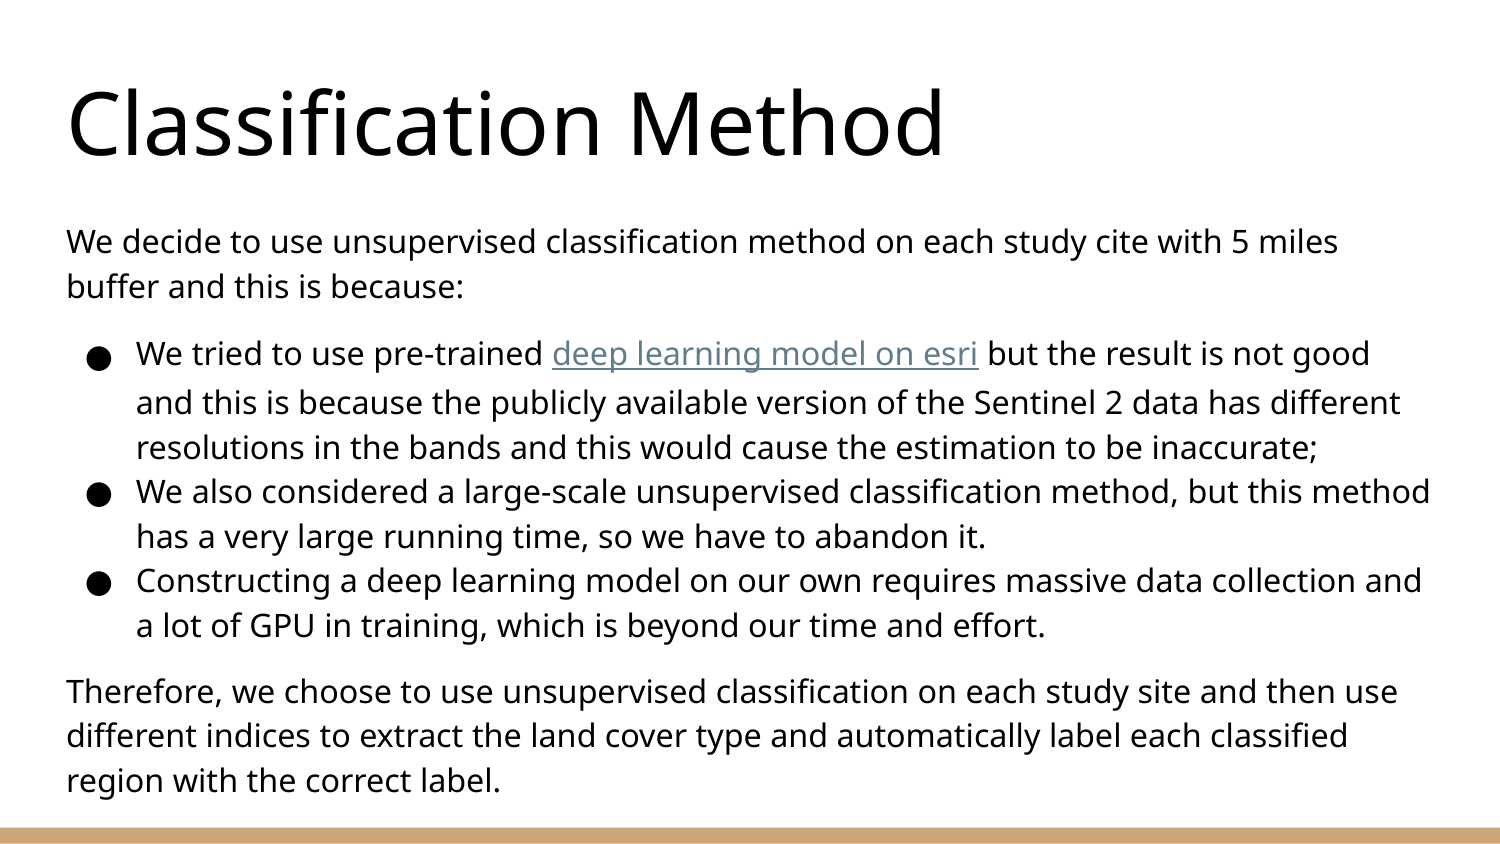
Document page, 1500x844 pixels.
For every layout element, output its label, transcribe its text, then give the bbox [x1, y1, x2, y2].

list We decide to use unsupervised classification method on each study cite with 5 miles buffer and this is because: We tried to use pre-trained deep learning model on esri but the result is not good and this is because the publicly available version of the Sentinel 2 data has different resolutions in the bands and this would cause the estimation to be inaccurate; We also considered a large-scale unsupervised classification method, but this method has a very large running time, so we have to abandon it. Constructing a deep learning model on our own requires massive data collection and a lot of GPU in training, which is beyond our time and effort. Therefore, we choose to use unsupervised classification on each study site and then use different indices to extract the land cover type and automatically label each classified region with the correct label. [51, 200, 1449, 817]
title Classification Method [51, 51, 1449, 189]
